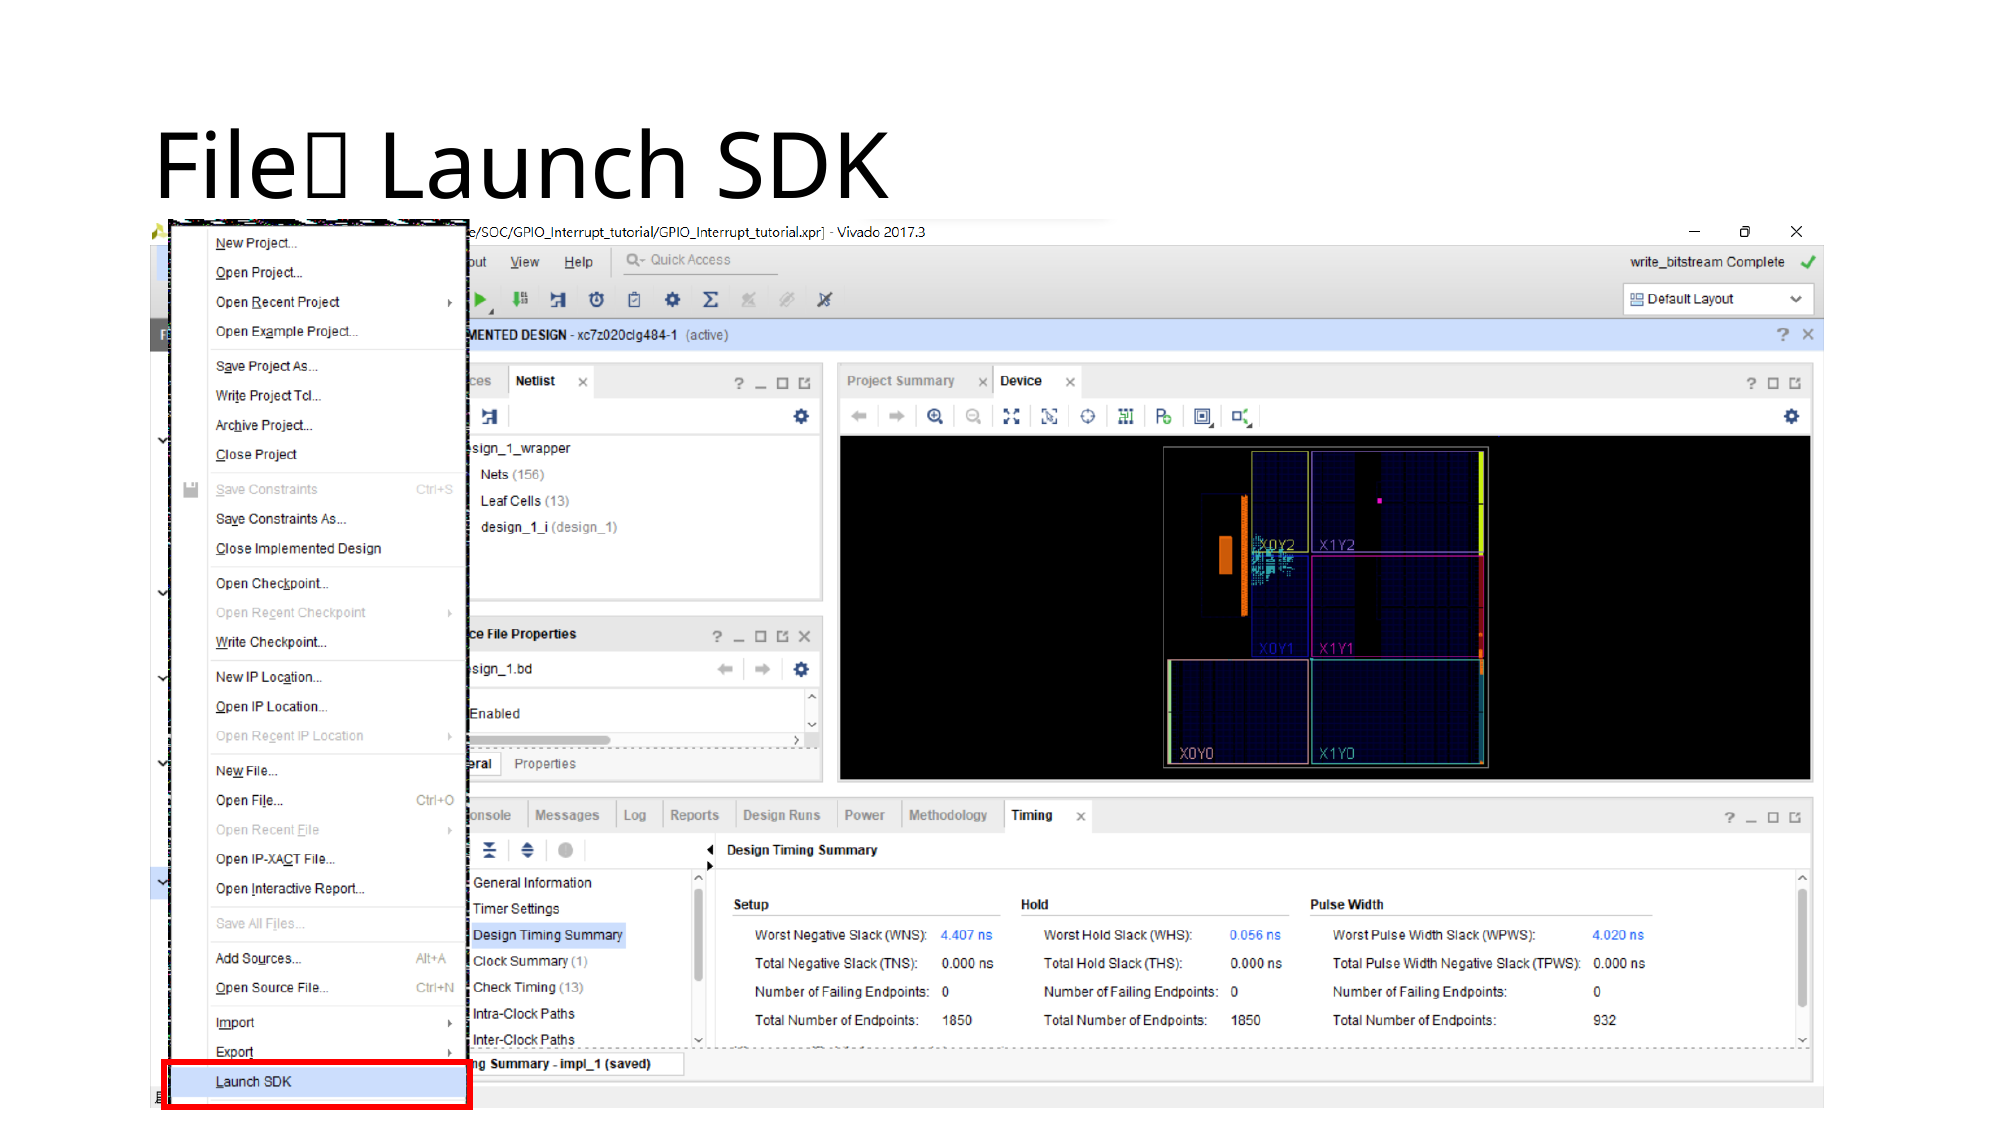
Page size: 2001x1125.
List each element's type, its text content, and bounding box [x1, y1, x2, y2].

picture [149, 219, 1824, 1108]
title File Launch SDK [137, 59, 1863, 278]
